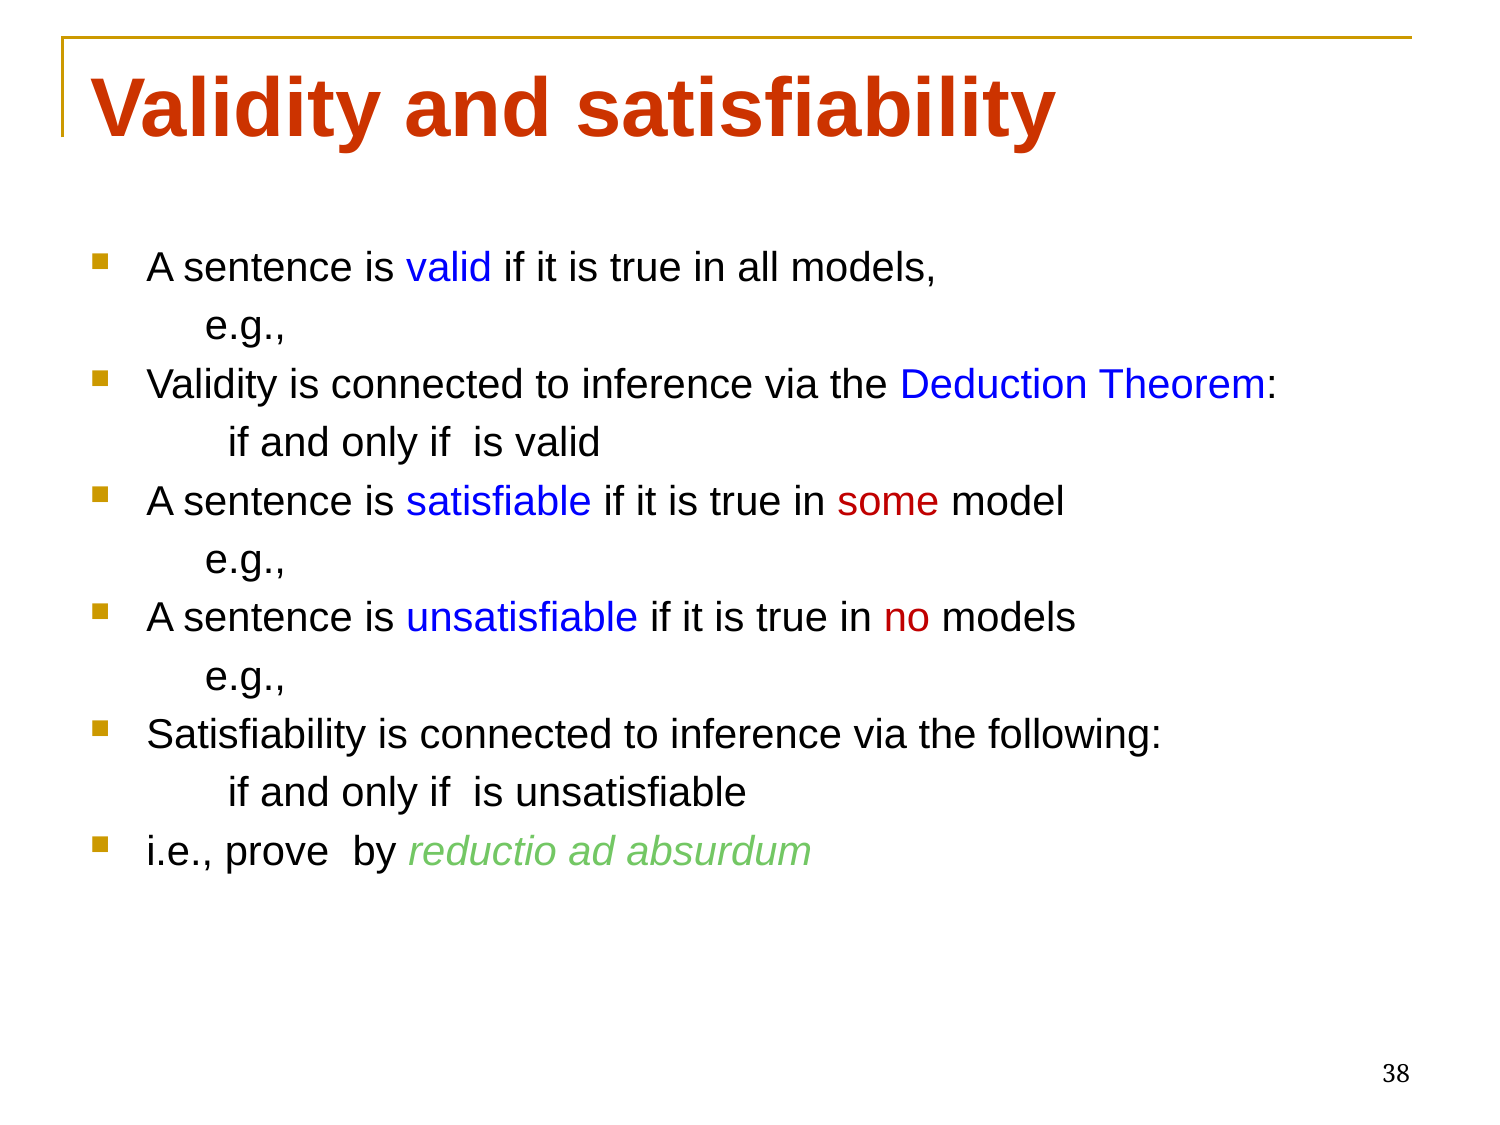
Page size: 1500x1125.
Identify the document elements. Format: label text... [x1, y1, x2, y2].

slide_number 38 [1074, 1023, 1426, 1100]
title Validity and satisfiability [74, 45, 1426, 233]
